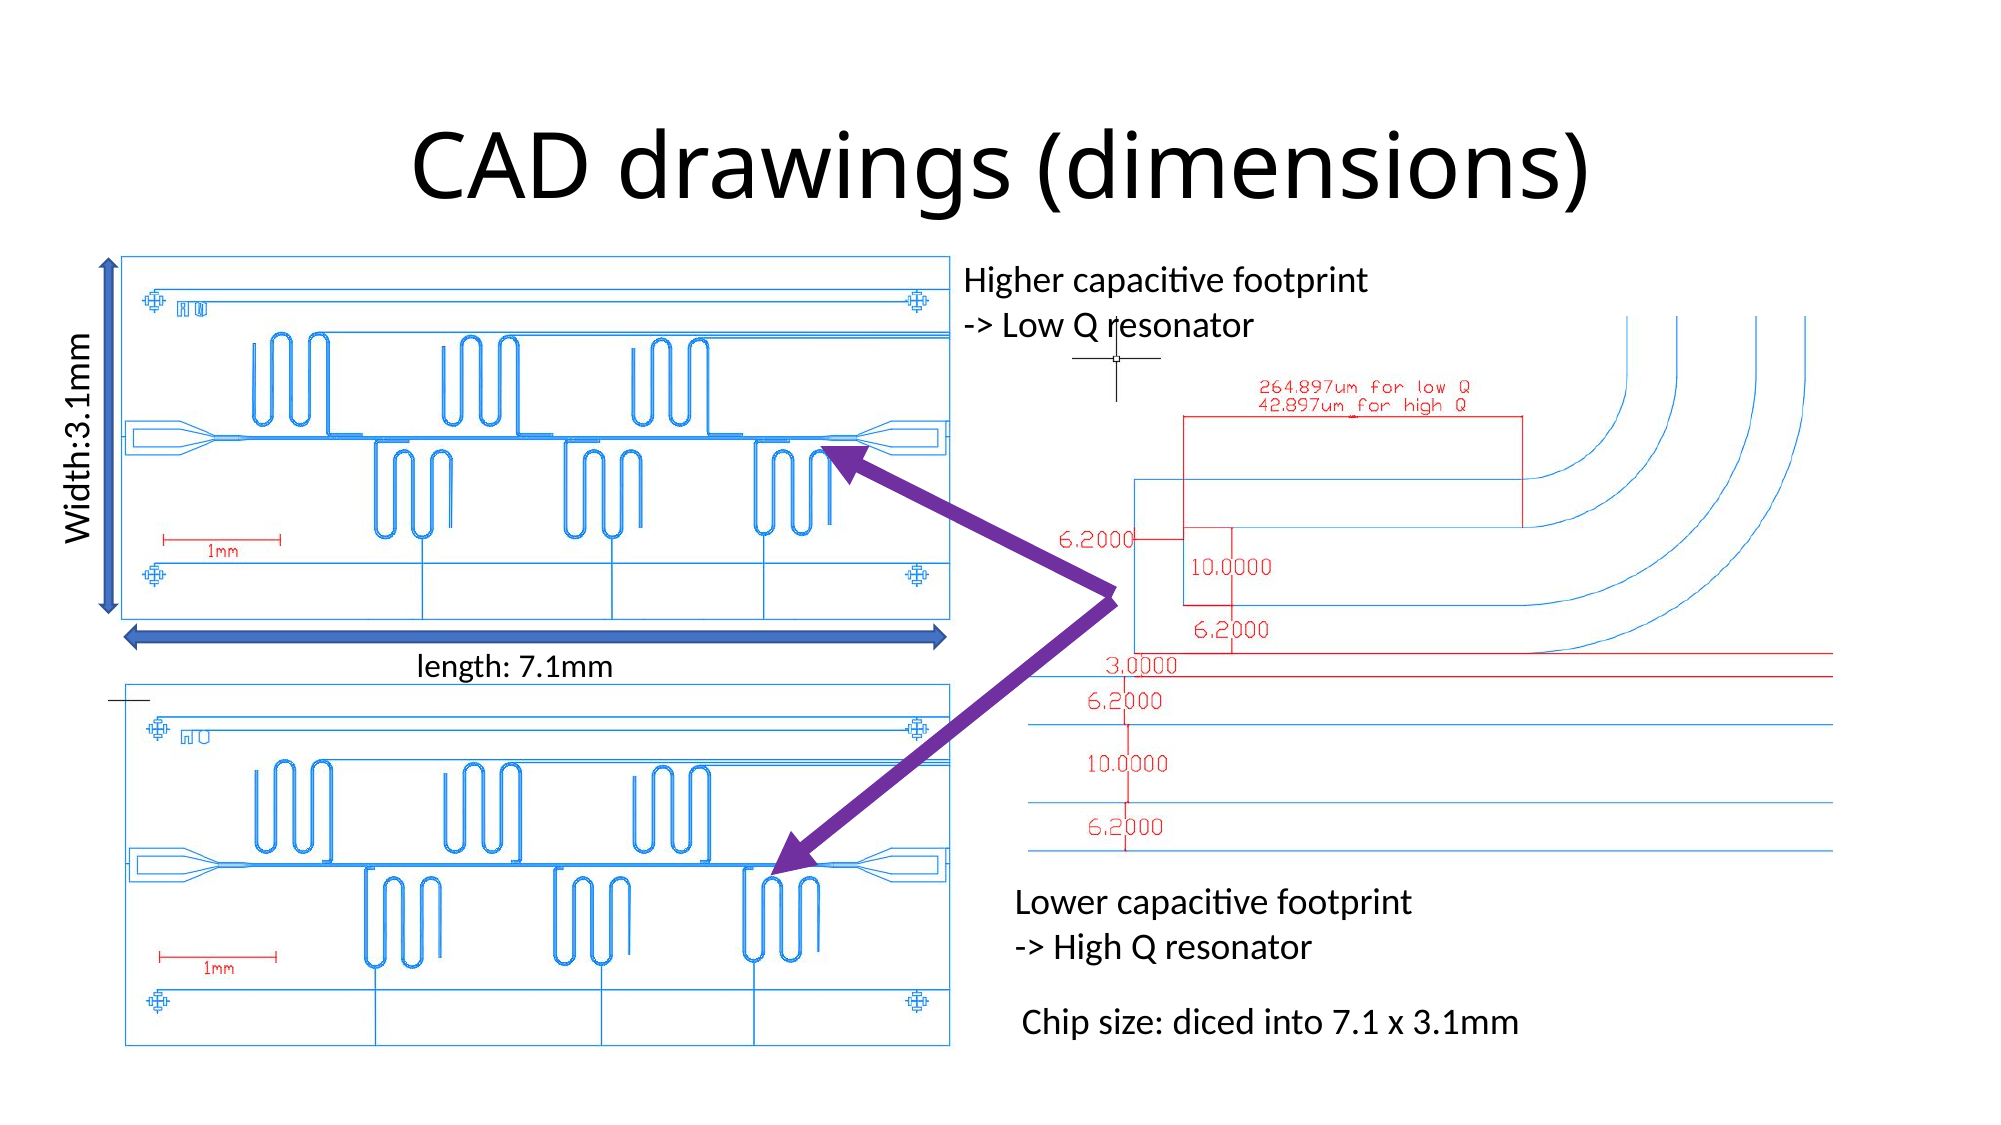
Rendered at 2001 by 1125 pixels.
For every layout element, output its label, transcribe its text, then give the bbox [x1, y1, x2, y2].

picture [1028, 316, 1833, 909]
title CAD drawings (dimensions) [137, 59, 1863, 247]
text_box [123, 627, 770, 651]
text_box Chip size: diced into 7.1 x 3.1mm [1007, 989, 1536, 1050]
text_box Higher capacitive footprint -> Low Q resonator [959, 247, 1949, 353]
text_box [820, 446, 1114, 594]
text_box [98, 257, 108, 614]
picture [108, 239, 959, 627]
text_box Width:3.1mm [44, 239, 105, 559]
picture [108, 680, 959, 1052]
text_box length: 7.1mm [401, 636, 770, 680]
text_box Lower capacitive footprint -> High Q resonator [999, 869, 2000, 974]
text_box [770, 600, 1114, 876]
